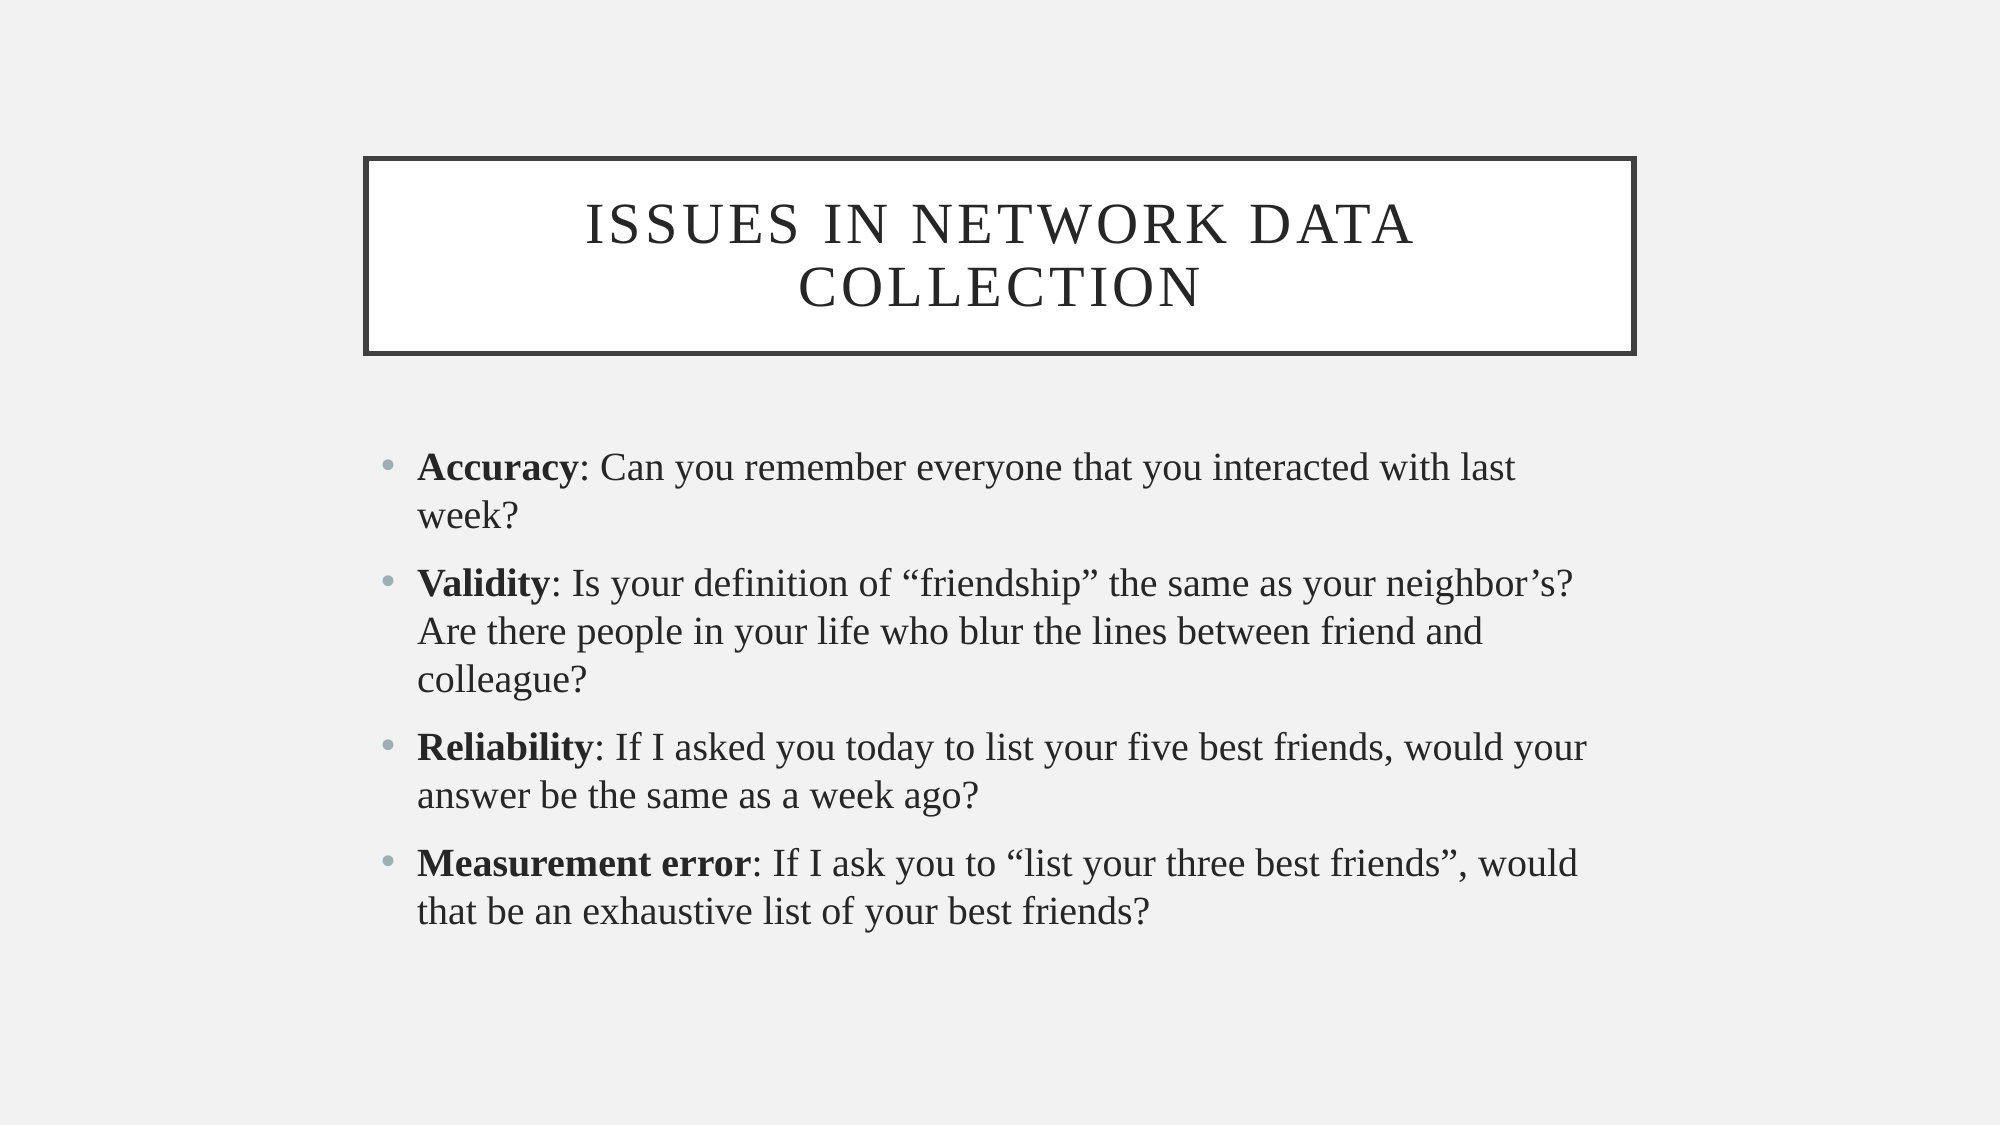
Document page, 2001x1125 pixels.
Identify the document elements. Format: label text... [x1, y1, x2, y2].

title Issues in network data collection [363, 156, 1637, 356]
list Accuracy: Can you remember everyone that you interacted with last week? Validity: Is your definition of “friendship” the same as your neighbor’s? Are there people in your life who blur the lines between friend and colleague? Reliability: If I asked you today to list your five best friends, would your answer be the same as a week ago? Measurement error: If I ask you to “list your three best friends”, would that be an exhaustive list of your best friends? [366, 432, 1634, 942]
